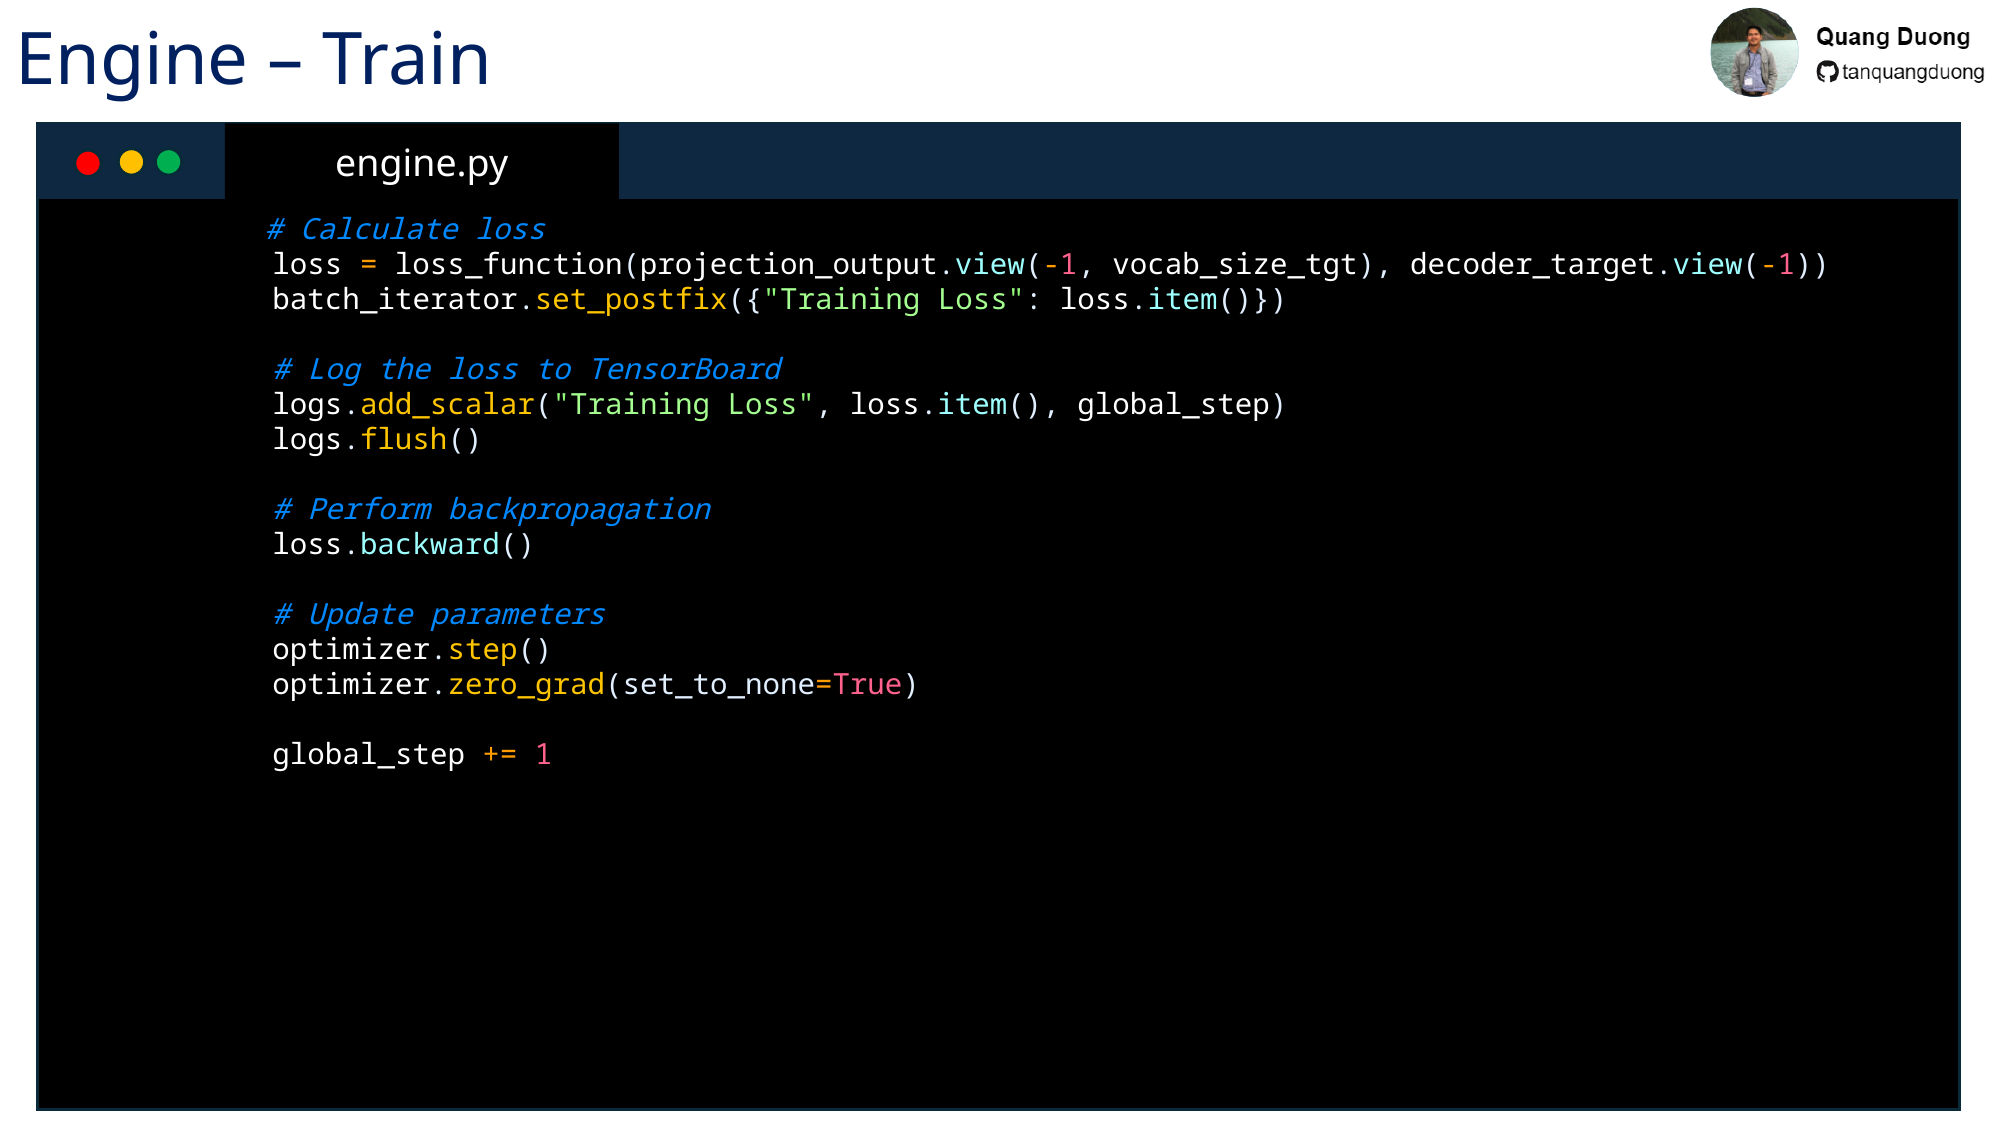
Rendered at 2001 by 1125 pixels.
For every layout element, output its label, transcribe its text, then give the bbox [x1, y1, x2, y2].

picture [1704, 6, 1986, 101]
text_box Engine – Train [0, 13, 1163, 108]
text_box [36, 122, 1962, 1111]
